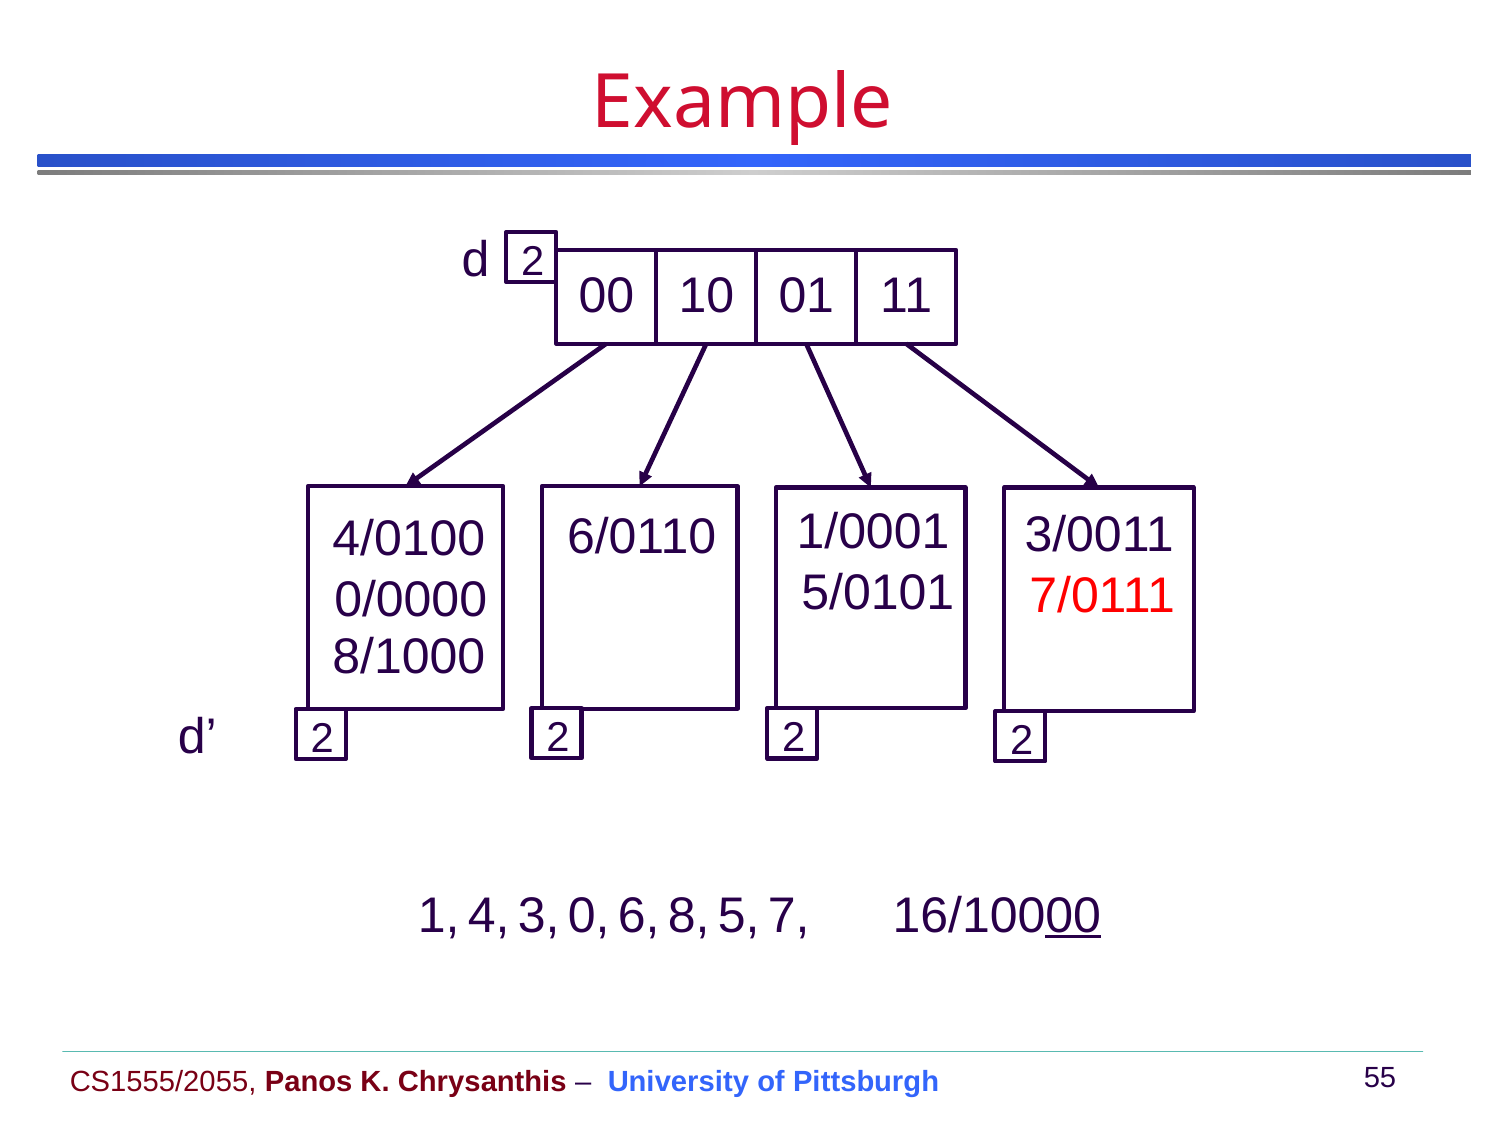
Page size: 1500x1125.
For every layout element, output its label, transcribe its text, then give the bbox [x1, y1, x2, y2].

text_box 16 [497, 154, 502, 166]
text_box d’ [163, 695, 232, 771]
text_box 11 [854, 248, 958, 346]
table_cell [773, 154, 777, 166]
text_box 3/0011 [1009, 494, 1189, 570]
text_box 6/0110 [552, 495, 732, 571]
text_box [639, 343, 707, 487]
text_box 7/0111 [1014, 554, 1190, 630]
text_box 8, [653, 874, 703, 950]
text_box 2 [505, 230, 558, 284]
text_box 1, [403, 874, 453, 950]
text_box 16/10000 [877, 874, 1194, 950]
text_box 5, [703, 874, 753, 950]
text_box 2 [765, 706, 819, 761]
text_box 6, [603, 874, 653, 950]
text_box d [446, 219, 505, 294]
text_box 00 [554, 248, 654, 346]
text_box 2 [993, 709, 1047, 763]
text_box 4 [407, 154, 412, 166]
text_box 5/0101 [786, 551, 970, 627]
text_box 16 [1090, 154, 1094, 166]
text_box 4, [453, 874, 503, 950]
text_box [306, 484, 505, 711]
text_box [805, 343, 872, 488]
text_box 0, [553, 874, 603, 950]
text_box 2 [529, 706, 584, 760]
text_box 10 [654, 248, 754, 346]
text_box [1002, 485, 1196, 713]
text_box [774, 485, 968, 710]
text_box [138, 154, 143, 166]
text_box 01 [754, 248, 854, 346]
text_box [905, 343, 1100, 488]
text_box [540, 484, 740, 711]
text_box [1258, 154, 1262, 166]
title Example [0, 62, 1486, 150]
text_box 8/1000 [317, 616, 501, 692]
text_box 2 [294, 707, 348, 761]
text_box 3, [503, 874, 553, 950]
text_box 4 [952, 154, 956, 166]
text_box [405, 343, 607, 487]
text_box 4/0100 [317, 498, 501, 573]
text_box 0/0000 [319, 558, 503, 634]
text_box 7, [753, 874, 829, 950]
text_box 1/0001 [781, 491, 965, 567]
